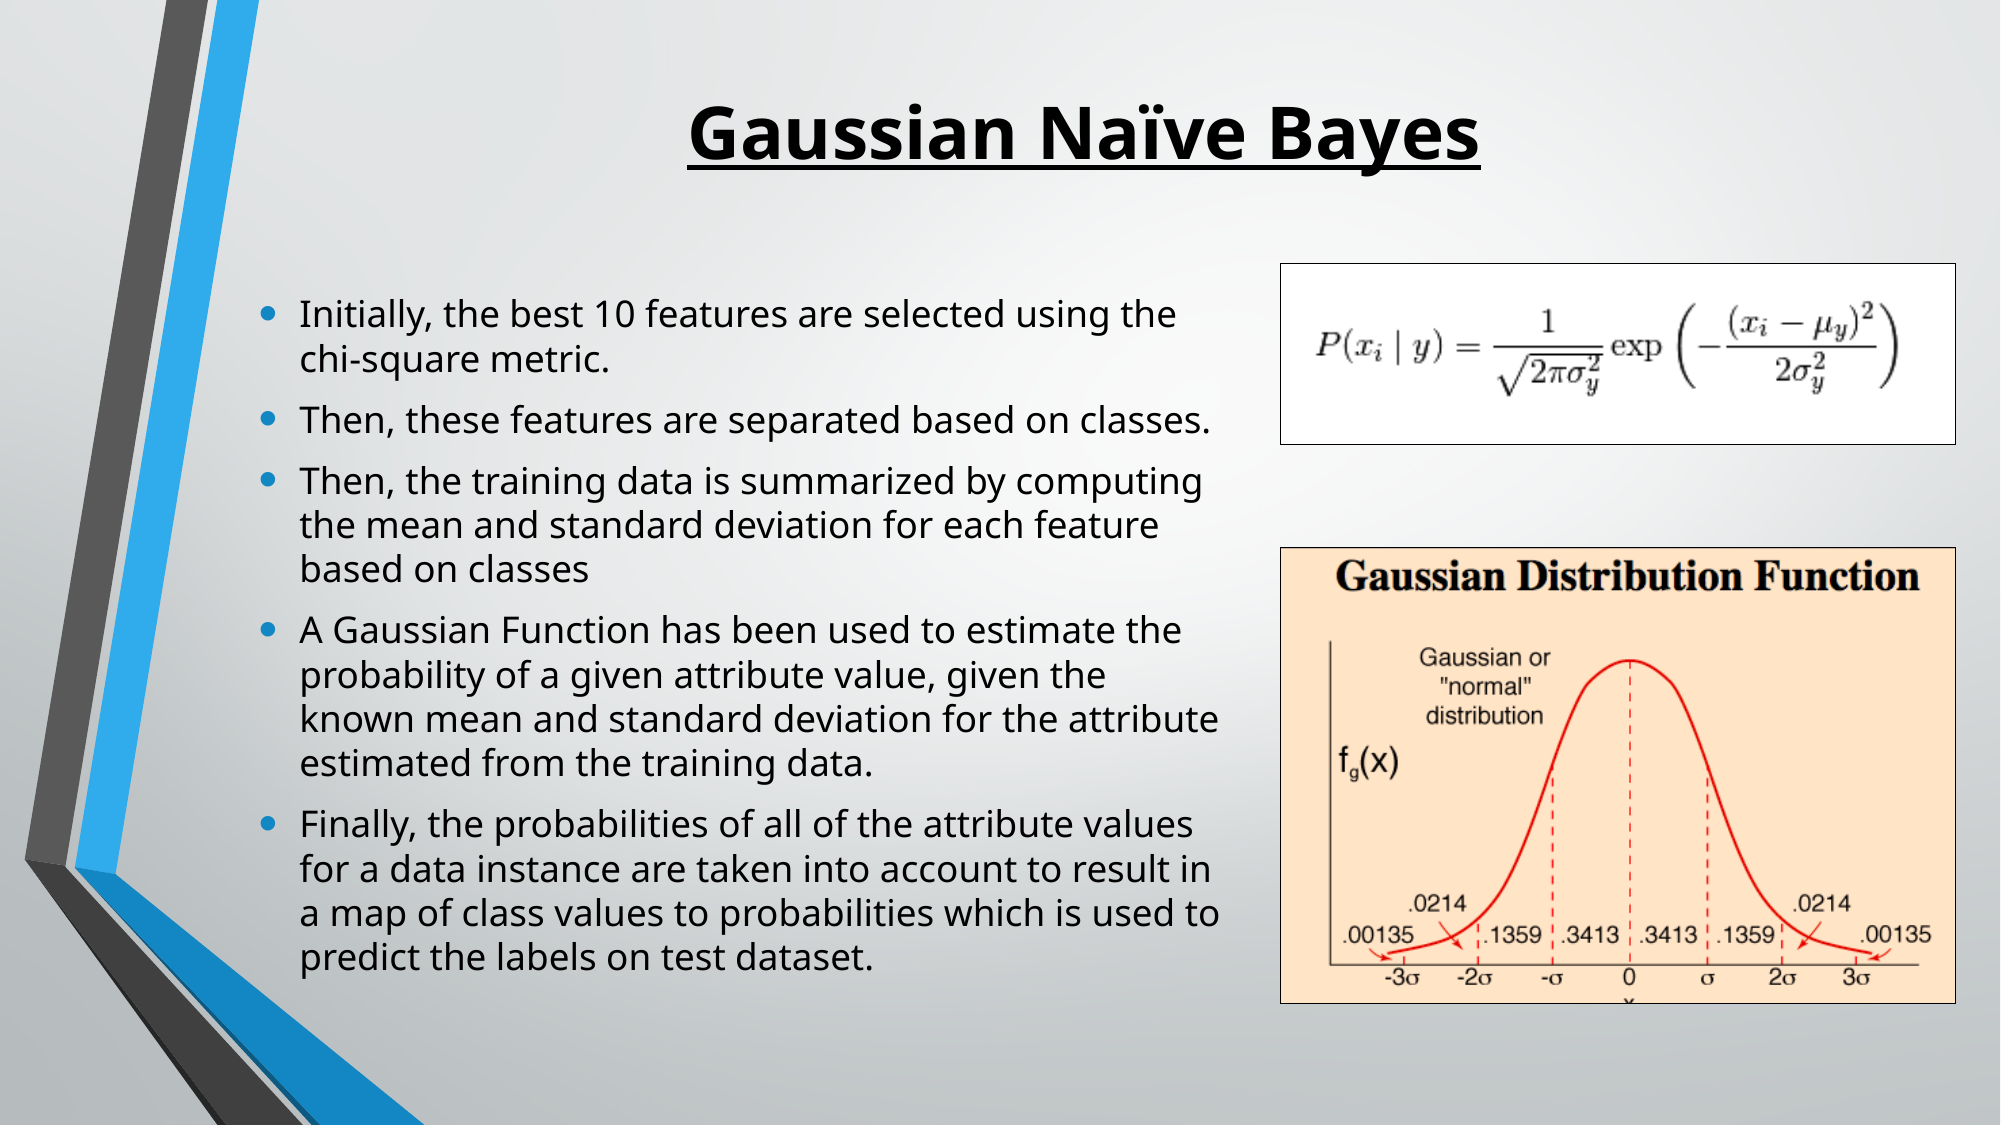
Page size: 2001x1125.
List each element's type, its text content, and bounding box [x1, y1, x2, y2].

list Initially, the best 10 features are selected using the chi-square metric. Then, these features are separated based on classes. Then, the training data is summarized by computing the mean and standard deviation for each feature based on classes A Gaussian Function has been used to estimate the probability of a given attribute value, given the known mean and standard deviation for the attribute estimated from the training data. Finally, the probabilities of all of the attribute values for a data instance are taken into account to result in a map of class values to probabilities which is used to predict the labels on test dataset. [243, 263, 1245, 1006]
picture [1279, 263, 1956, 445]
title Gaussian Naïve Bayes [243, 47, 1925, 213]
picture [1279, 547, 1956, 1004]
